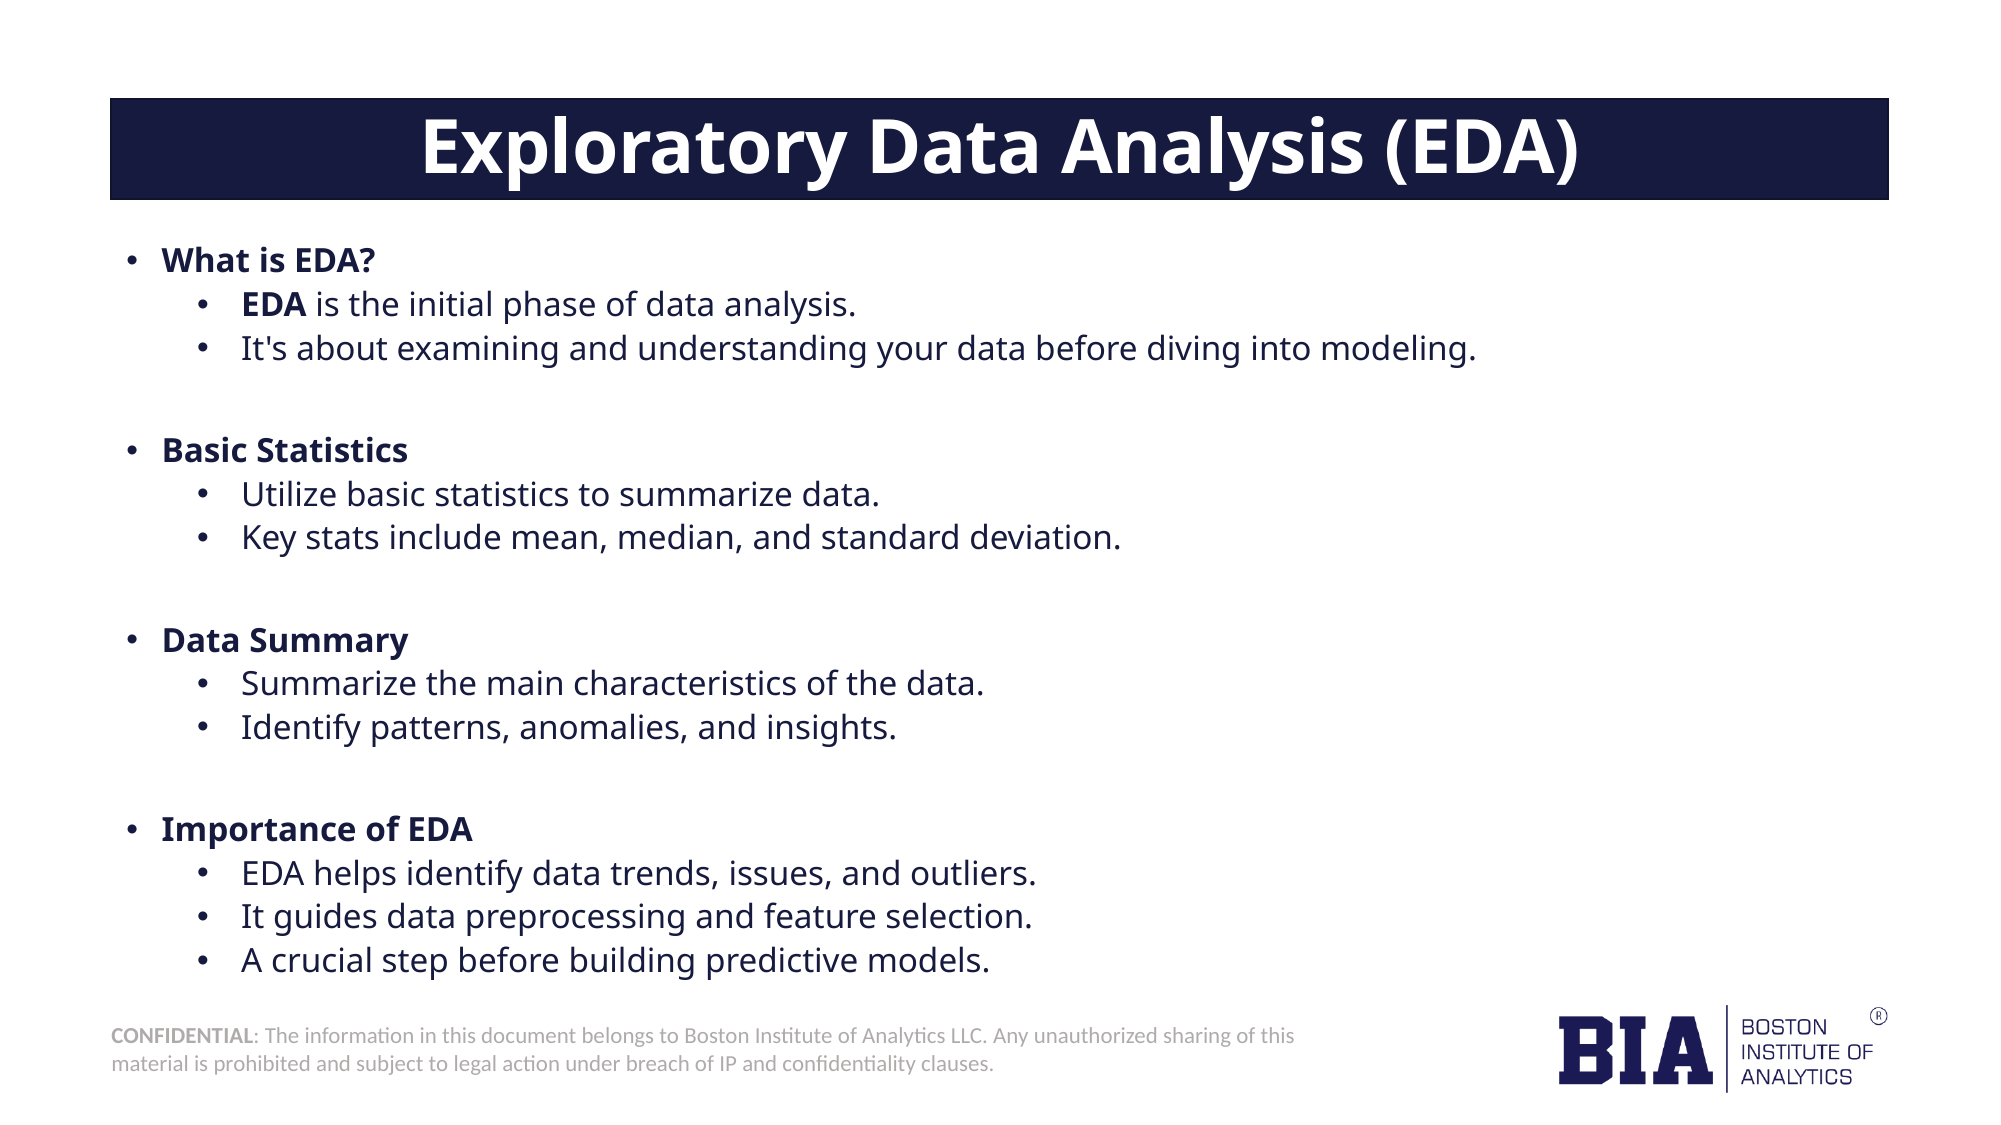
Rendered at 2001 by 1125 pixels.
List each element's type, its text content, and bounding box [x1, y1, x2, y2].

title Exploratory Data Analysis (EDA) [110, 98, 1889, 200]
list What is EDA? EDA is the initial phase of data analysis. It's about examining and understanding your data before diving into modeling. Basic Statistics Utilize basic statistics to summarize data. Key stats include mean, median, and standard deviation. Data Summary Summarize the main characteristics of the data. Identify patterns, anomalies, and insights. Importance of EDA EDA helps identify data trends, issues, and outliers. It guides data preprocessing and feature selection. A crucial step before building predictive models. [111, 236, 1889, 997]
picture [1557, 1003, 1889, 1094]
